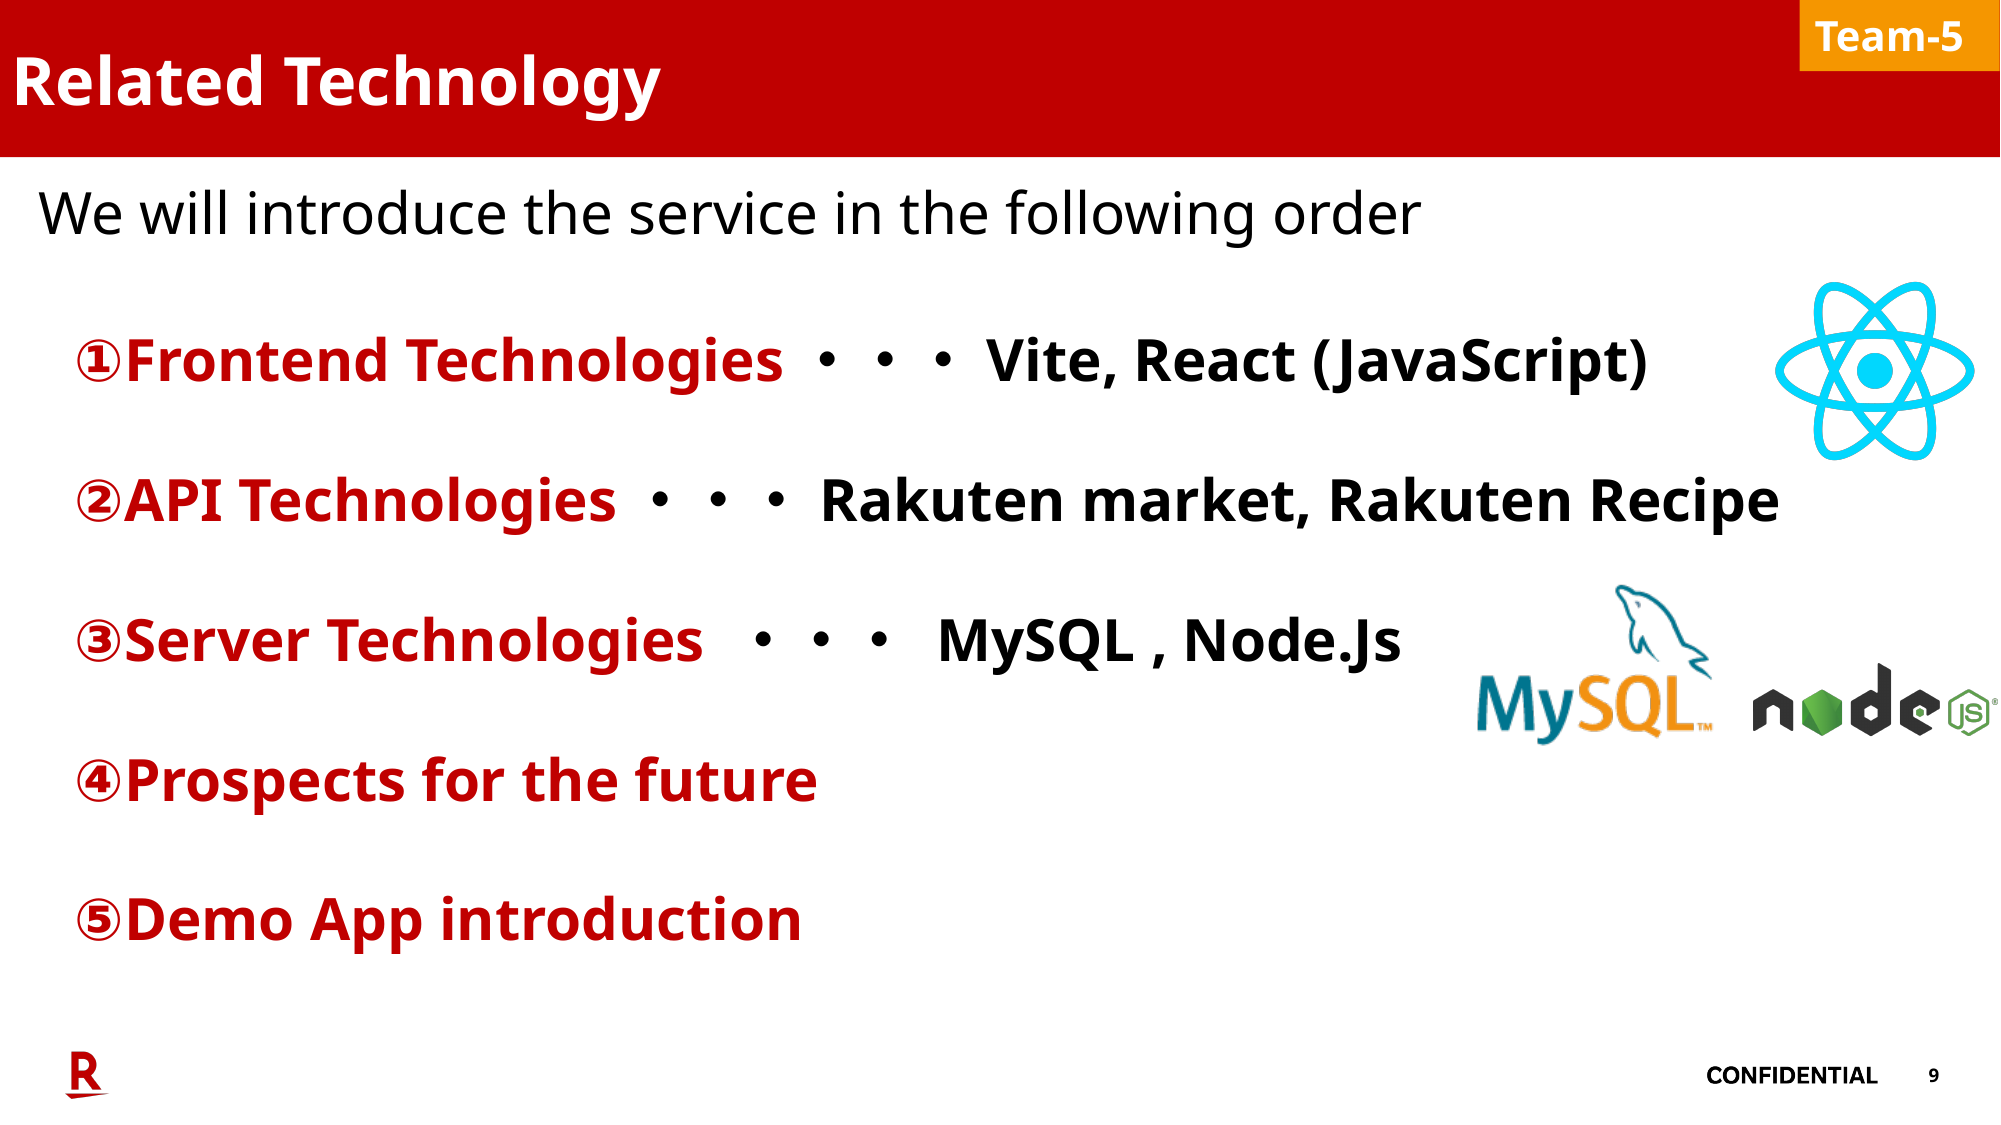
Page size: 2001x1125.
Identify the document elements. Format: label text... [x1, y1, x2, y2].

title Related Technology [0, 0, 2000, 158]
picture [1707, 1066, 1878, 1084]
picture [1471, 581, 1716, 747]
picture [1753, 663, 1998, 737]
text_box Team-5 [1798, 0, 2000, 72]
picture [1774, 280, 1976, 462]
list We will introduce the service in the following order [24, 168, 1945, 1036]
text_box ①Frontend Technologies・・・Vite, React (JavaScript) ②API Technologies・・・Rakuten market, Rakuten Recipe ③Server Technologies ・・・ MySQL , Node.Js ④Prospects for the future ⑤Demo App introduction [60, 315, 1981, 1005]
